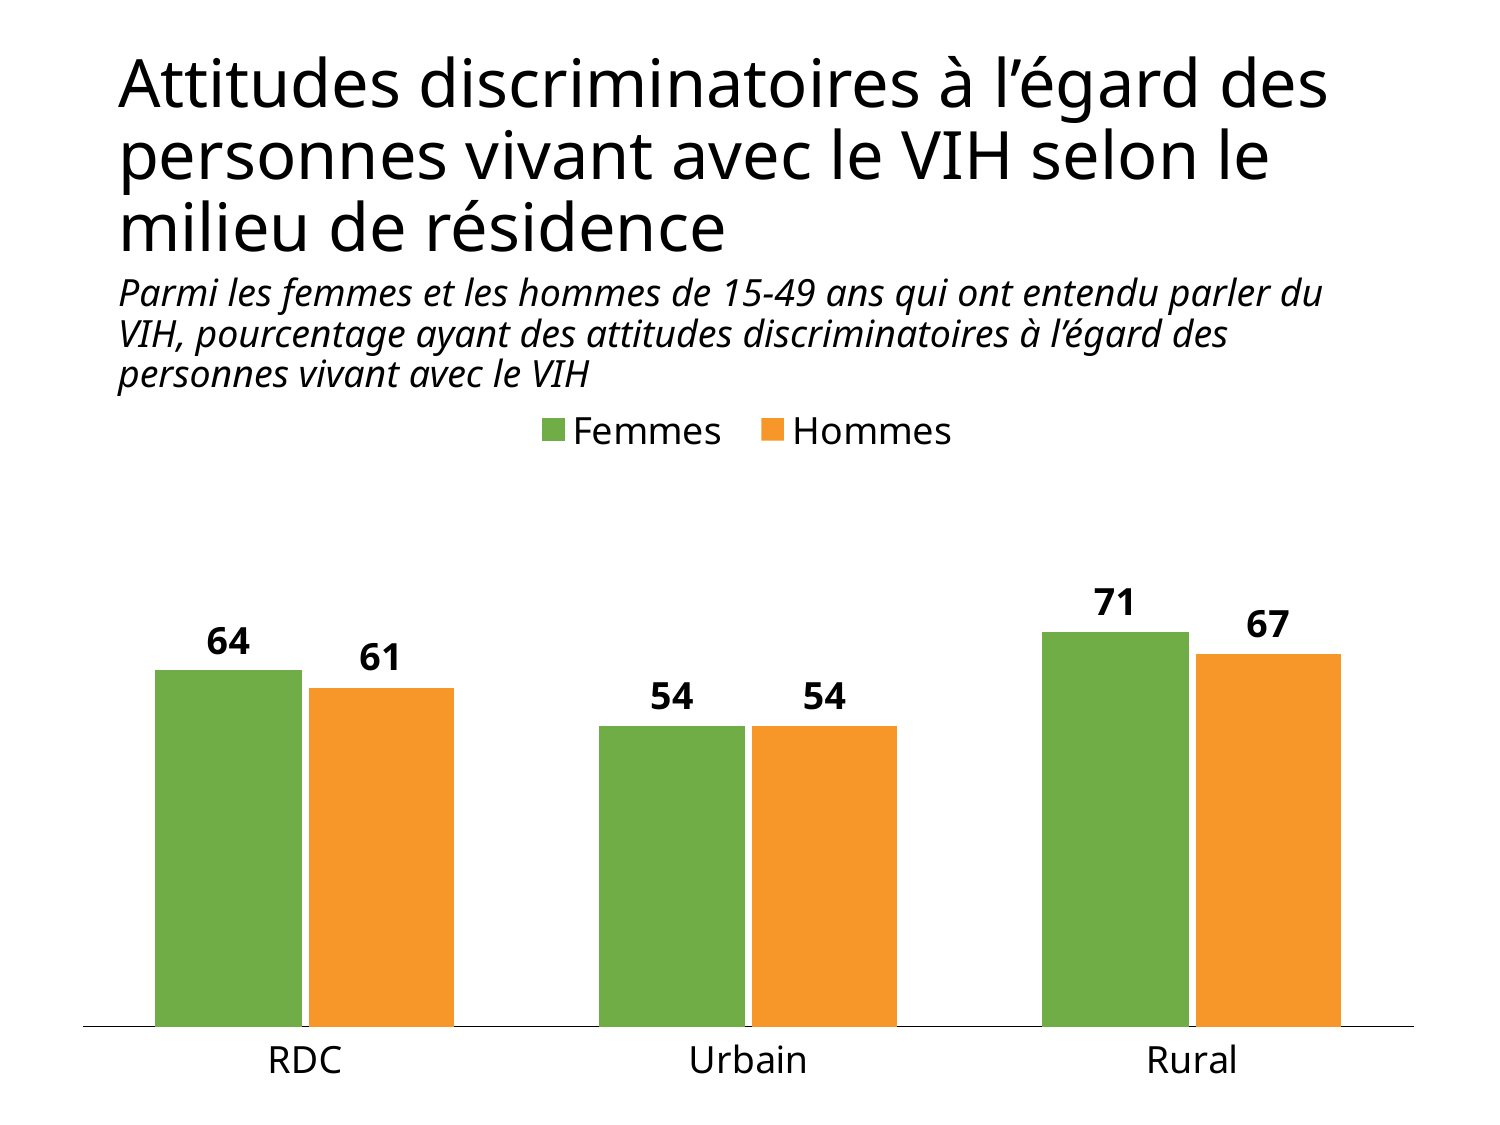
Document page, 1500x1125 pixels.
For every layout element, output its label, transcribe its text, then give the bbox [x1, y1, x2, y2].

list Parmi les femmes et les hommes de 15-49 ans qui ont entendu parler du VIH, pourcentage ayant des attitudes discriminatoires à l’égard des personnes vivant avec le VIH [103, 266, 1397, 393]
chart [80, 393, 1419, 1125]
title Attitudes discriminatoires à l’égard des personnes vivant avec le VIH selon le milieu de résidence [103, 65, 1397, 250]
